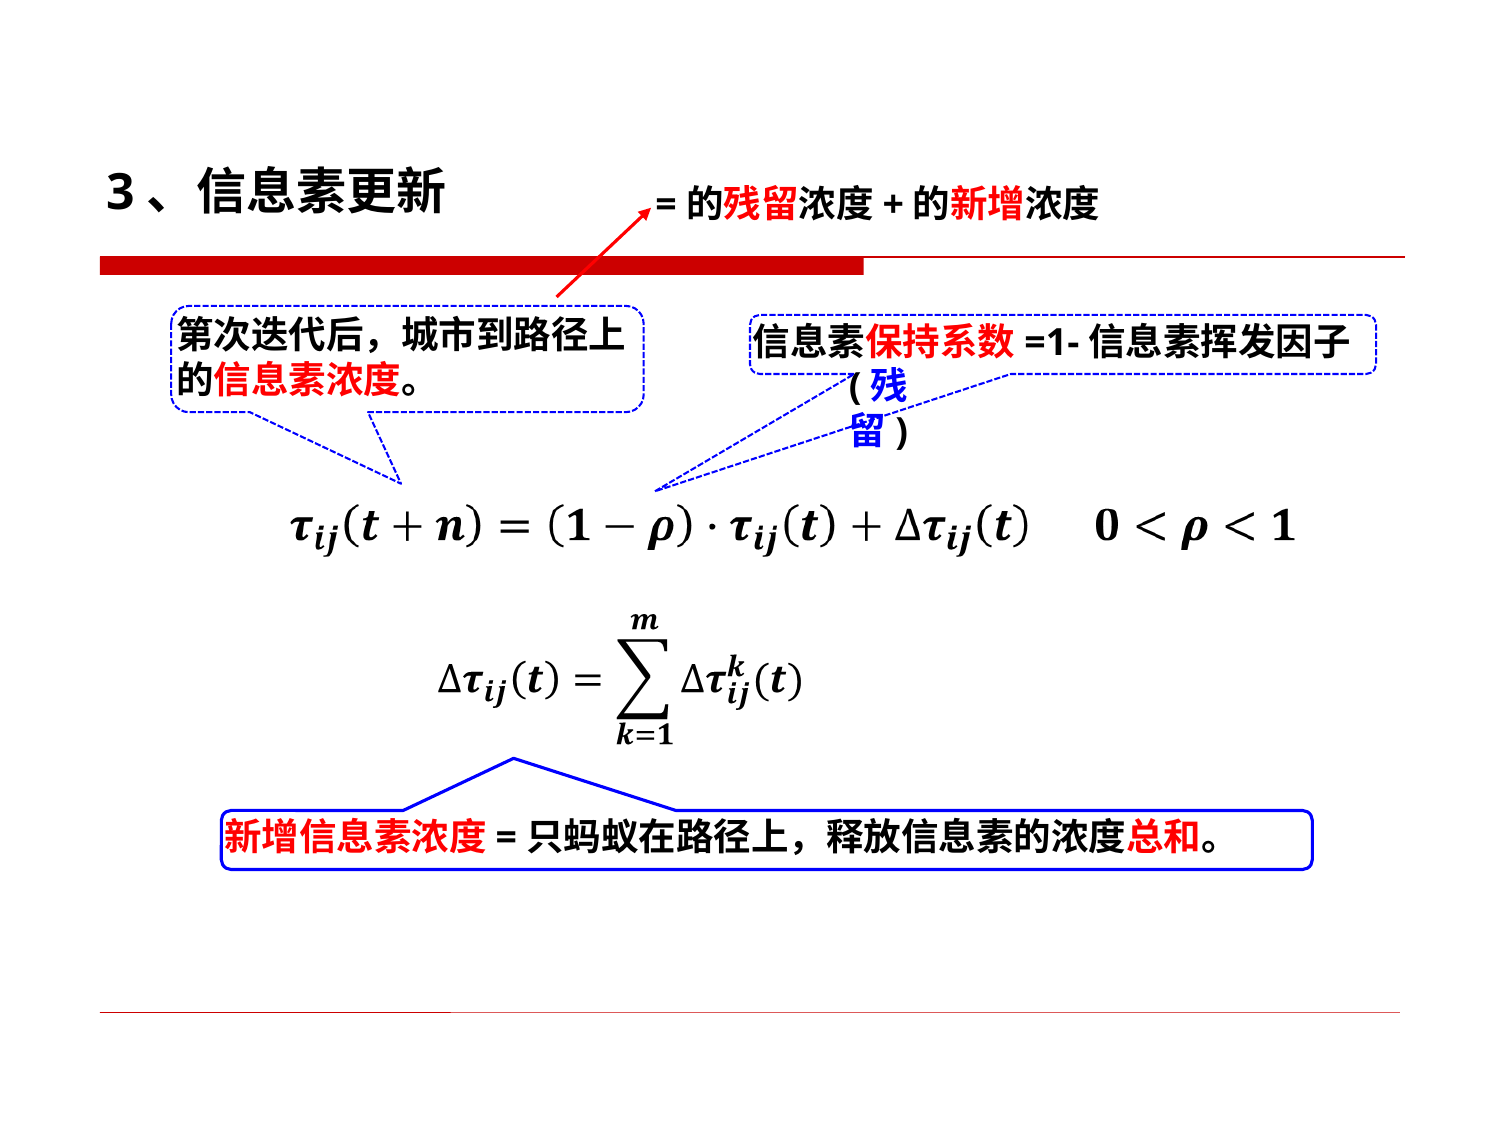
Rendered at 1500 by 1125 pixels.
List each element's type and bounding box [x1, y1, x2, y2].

picture [277, 494, 1313, 572]
picture [431, 609, 810, 748]
text_box [749, 314, 1377, 408]
text_box [556, 163, 1140, 298]
